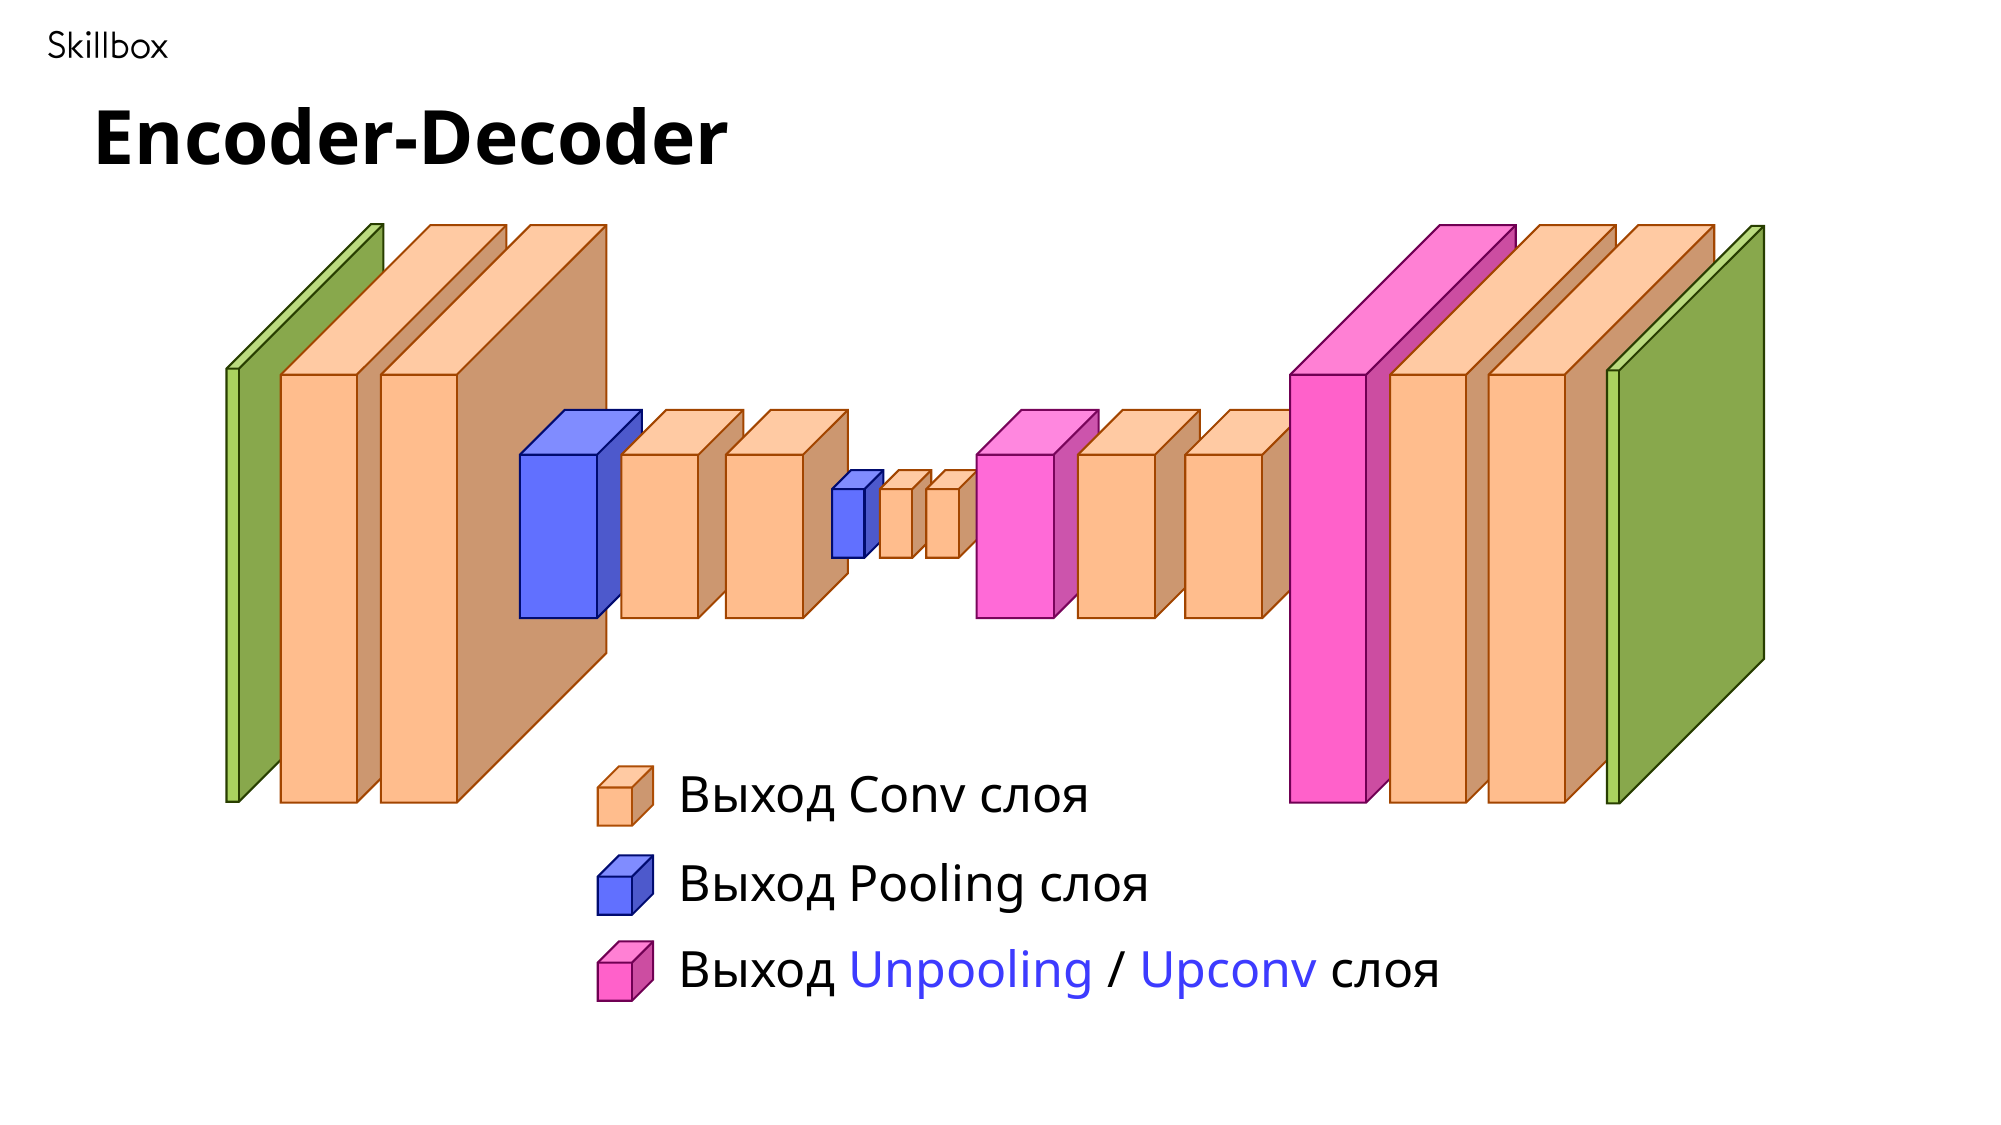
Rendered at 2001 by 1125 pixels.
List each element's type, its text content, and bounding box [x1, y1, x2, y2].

text_box [621, 409, 744, 619]
text_box [926, 470, 976, 489]
text_box [227, 225, 382, 368]
text_box [1489, 225, 1713, 374]
text_box [1607, 225, 1764, 804]
text_box [1186, 410, 1290, 454]
text_box Concat [1607, 226, 1763, 370]
text_box [1488, 225, 1715, 803]
picture [48, 30, 168, 59]
text_box [1390, 225, 1616, 803]
text_box [1390, 225, 1614, 374]
text_box [381, 225, 605, 374]
text_box Skipped connections [281, 225, 505, 374]
text_box [1290, 225, 1514, 374]
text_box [598, 942, 652, 962]
text_box [520, 410, 641, 454]
text_box Выход Pooling слоя [664, 843, 1224, 919]
text_box [622, 410, 743, 454]
text_box [1185, 409, 1290, 619]
text_box [832, 471, 882, 489]
text_box [926, 470, 976, 558]
text_box [977, 410, 1098, 454]
text_box [598, 856, 652, 876]
text_box [597, 766, 654, 826]
text_box [1290, 225, 1516, 803]
text_box [832, 470, 884, 558]
text_box [726, 410, 847, 454]
text_box Encoder-Decoder [77, 86, 1982, 195]
text_box [380, 225, 607, 803]
text_box [280, 225, 507, 803]
text_box [879, 470, 930, 489]
text_box [1078, 410, 1199, 454]
text_box Выход Conv слоя [663, 754, 1140, 830]
text_box [519, 409, 642, 619]
text_box Выход Unpooling / Upconv слоя [663, 929, 1489, 1005]
text_box [597, 941, 654, 1001]
text_box [976, 409, 1099, 619]
text_box [879, 470, 932, 558]
text_box [597, 855, 654, 915]
text_box [598, 767, 652, 787]
text_box [1077, 409, 1200, 619]
text_box [226, 224, 384, 802]
text_box [725, 409, 848, 619]
